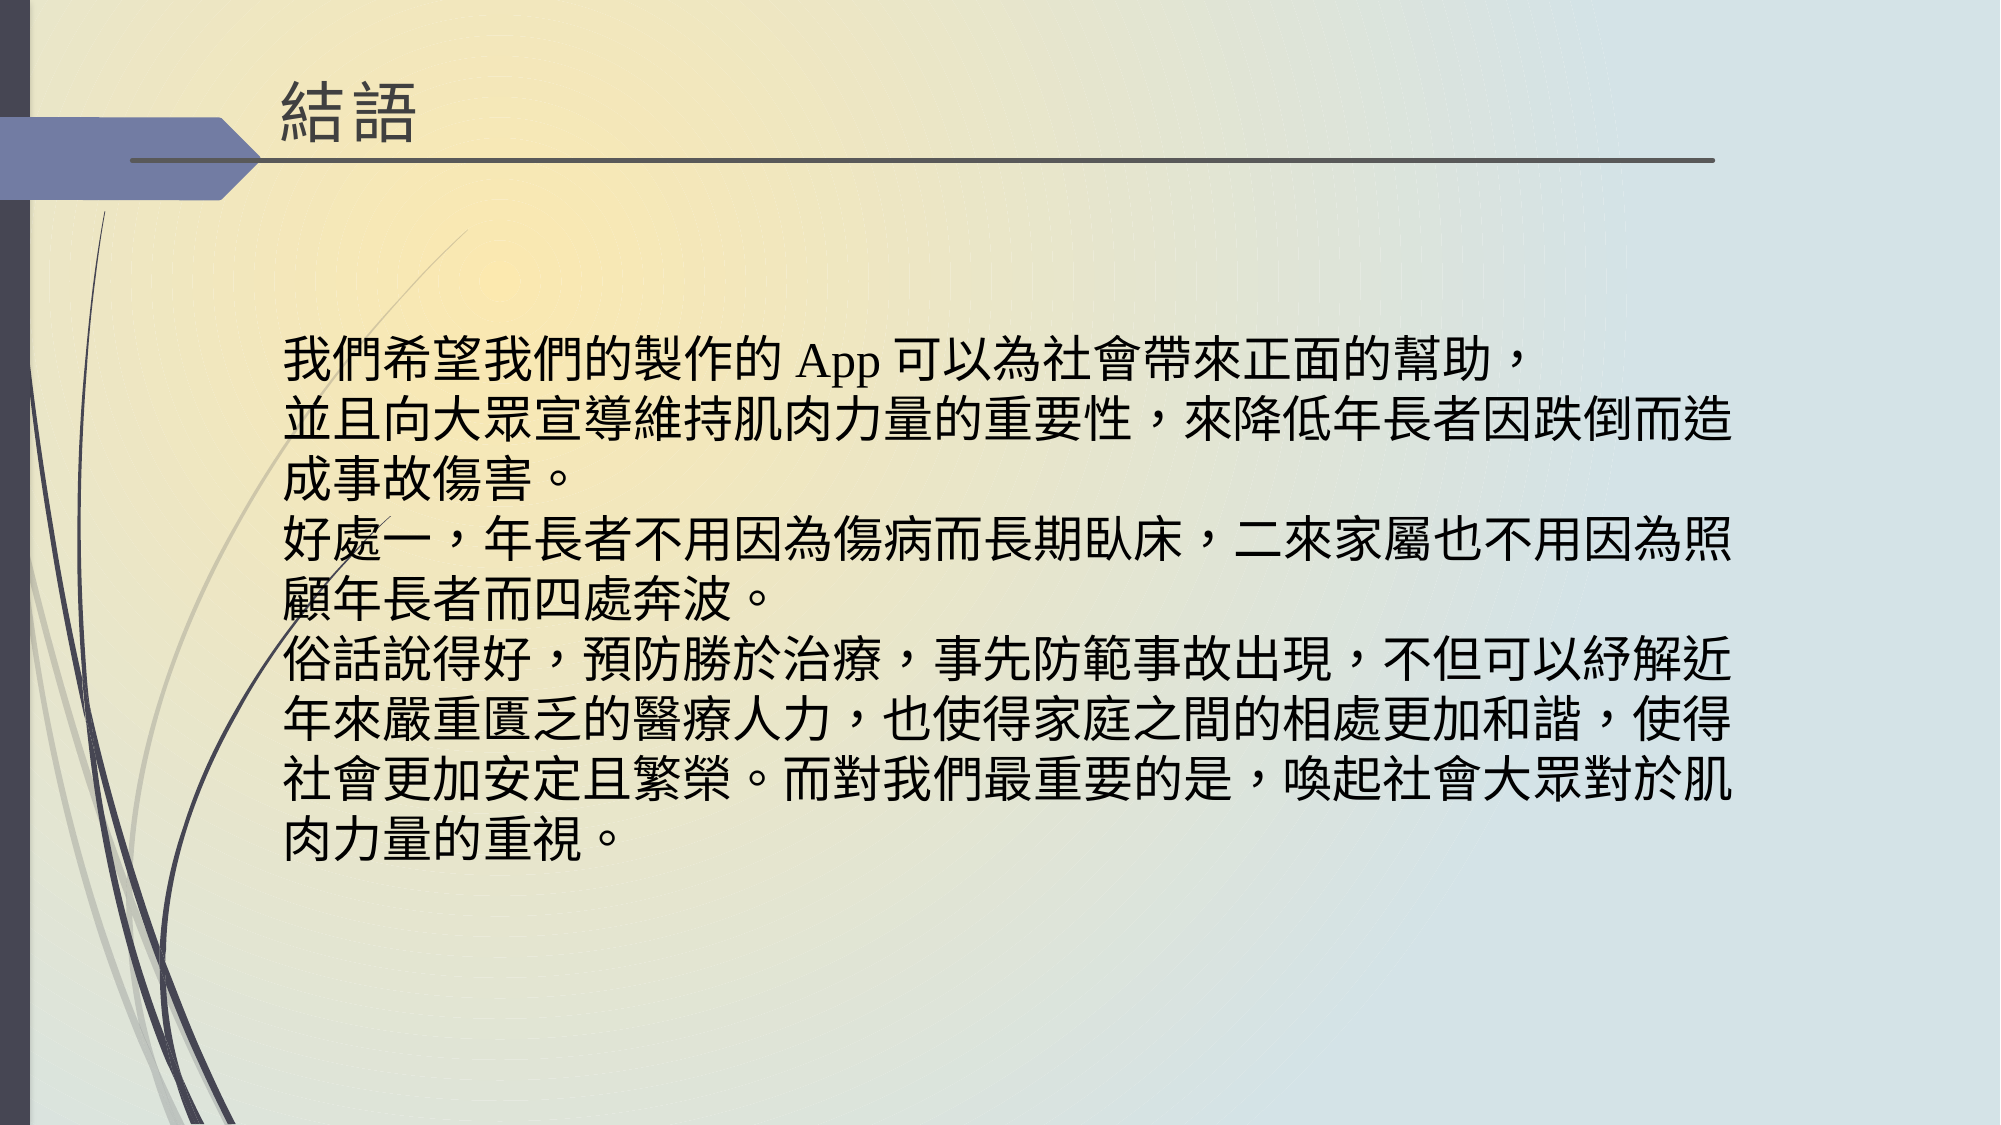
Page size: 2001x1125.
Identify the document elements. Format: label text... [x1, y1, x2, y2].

text_box [123, 209, 1638, 367]
text_box 結語 [0, 64, 741, 157]
text_box 我們希望我們的製作的App可以為社會帶來正面的幫助， 並且向大眾宣導維持肌肉力量的重要性，來降低年長者因跌倒而造成事故傷害。 好處一，年長者不用因為傷病而長期臥床，二來家屬也不用因為照顧年長者而四處奔波。 俗話說得好，預防勝於治療，事先防範事故出現，不但可以紓解近年來嚴重匱乏的醫療人力，也使得家庭之間的相處更加和諧，使得社會更加安定且繁榮。而對我們最重要的是，喚起社會大眾對於肌肉力量的重視。 [218, 320, 1782, 920]
